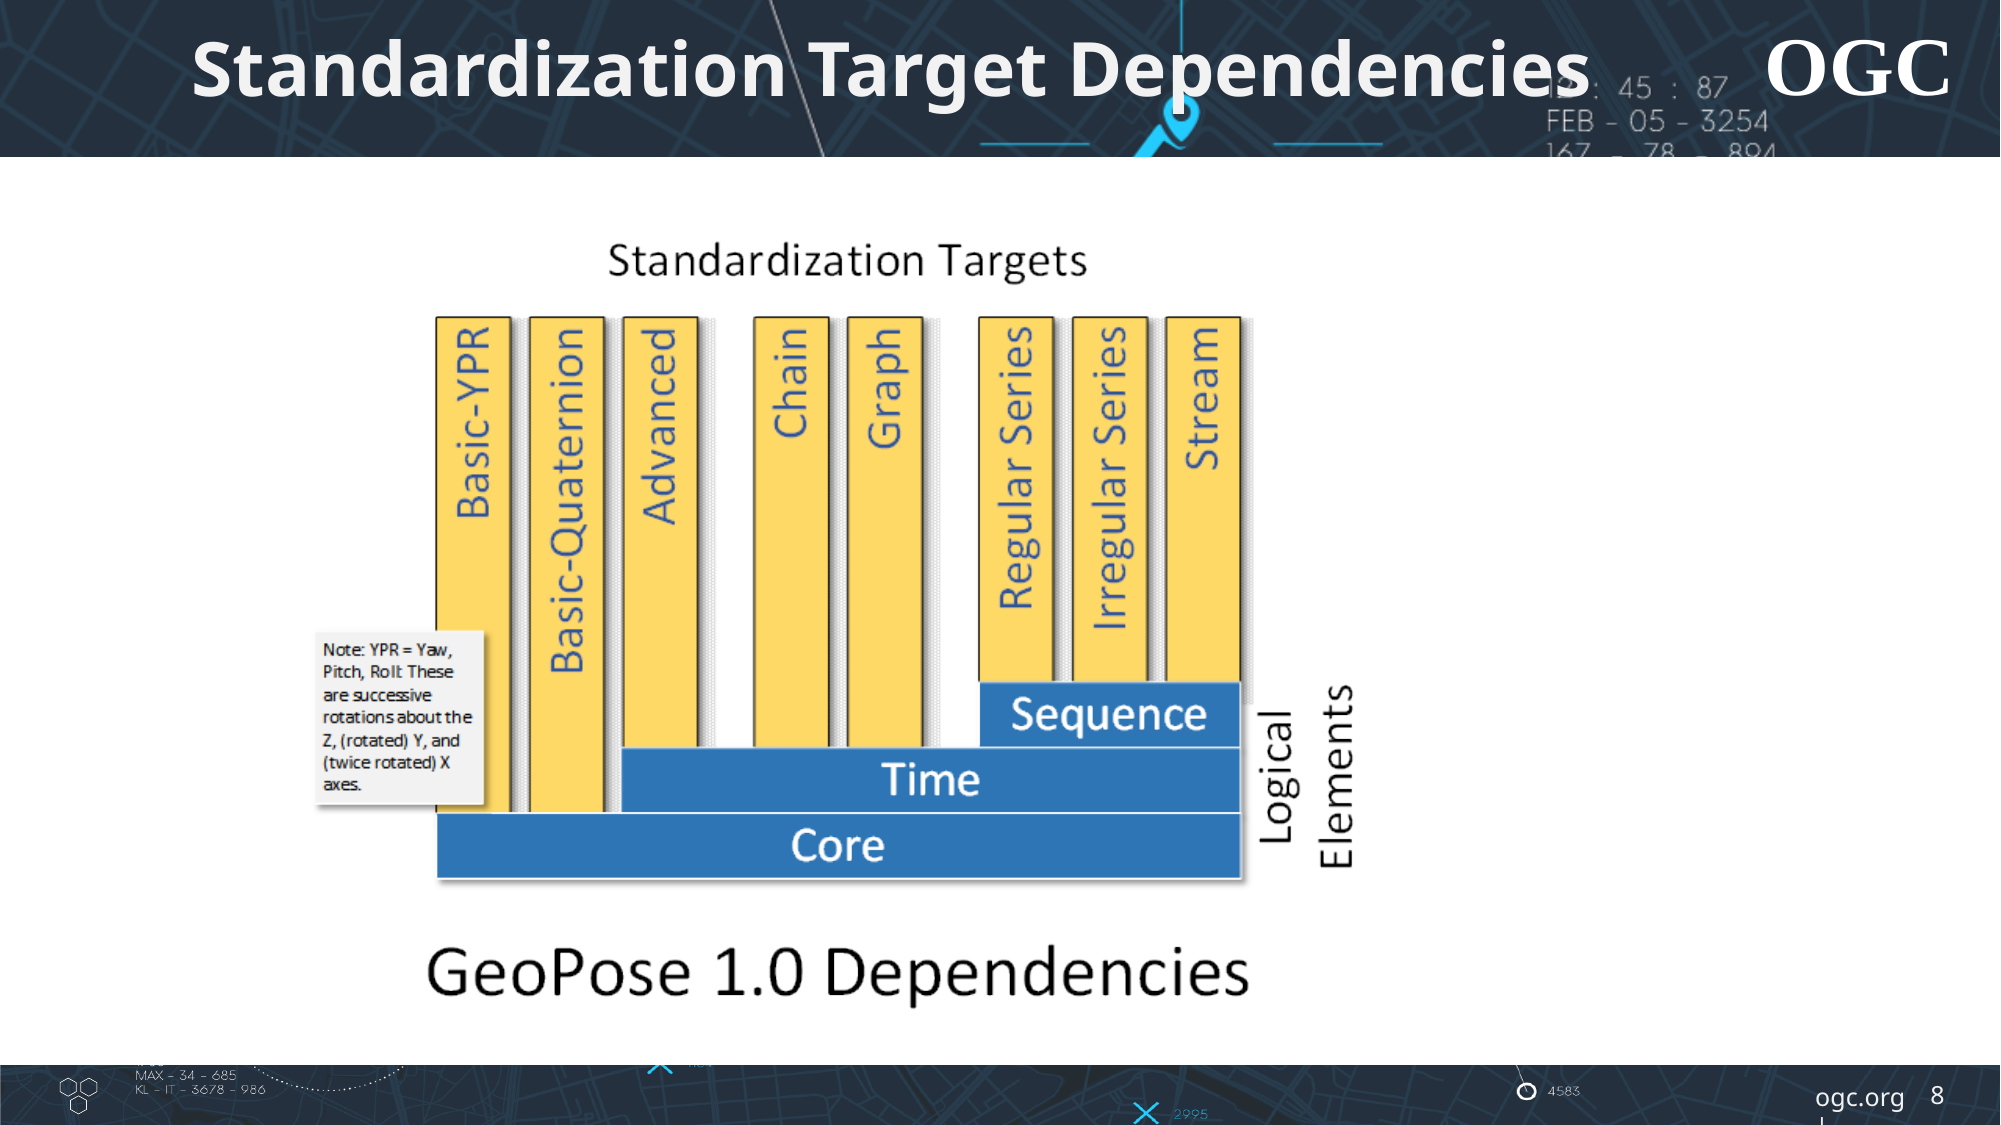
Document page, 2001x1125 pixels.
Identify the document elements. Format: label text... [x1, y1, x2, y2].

slide_number 8 [1772, 1073, 1960, 1121]
picture [51, 1069, 106, 1123]
picture [309, 215, 1393, 1055]
title Standardization Target Dependencies [176, 9, 1762, 135]
